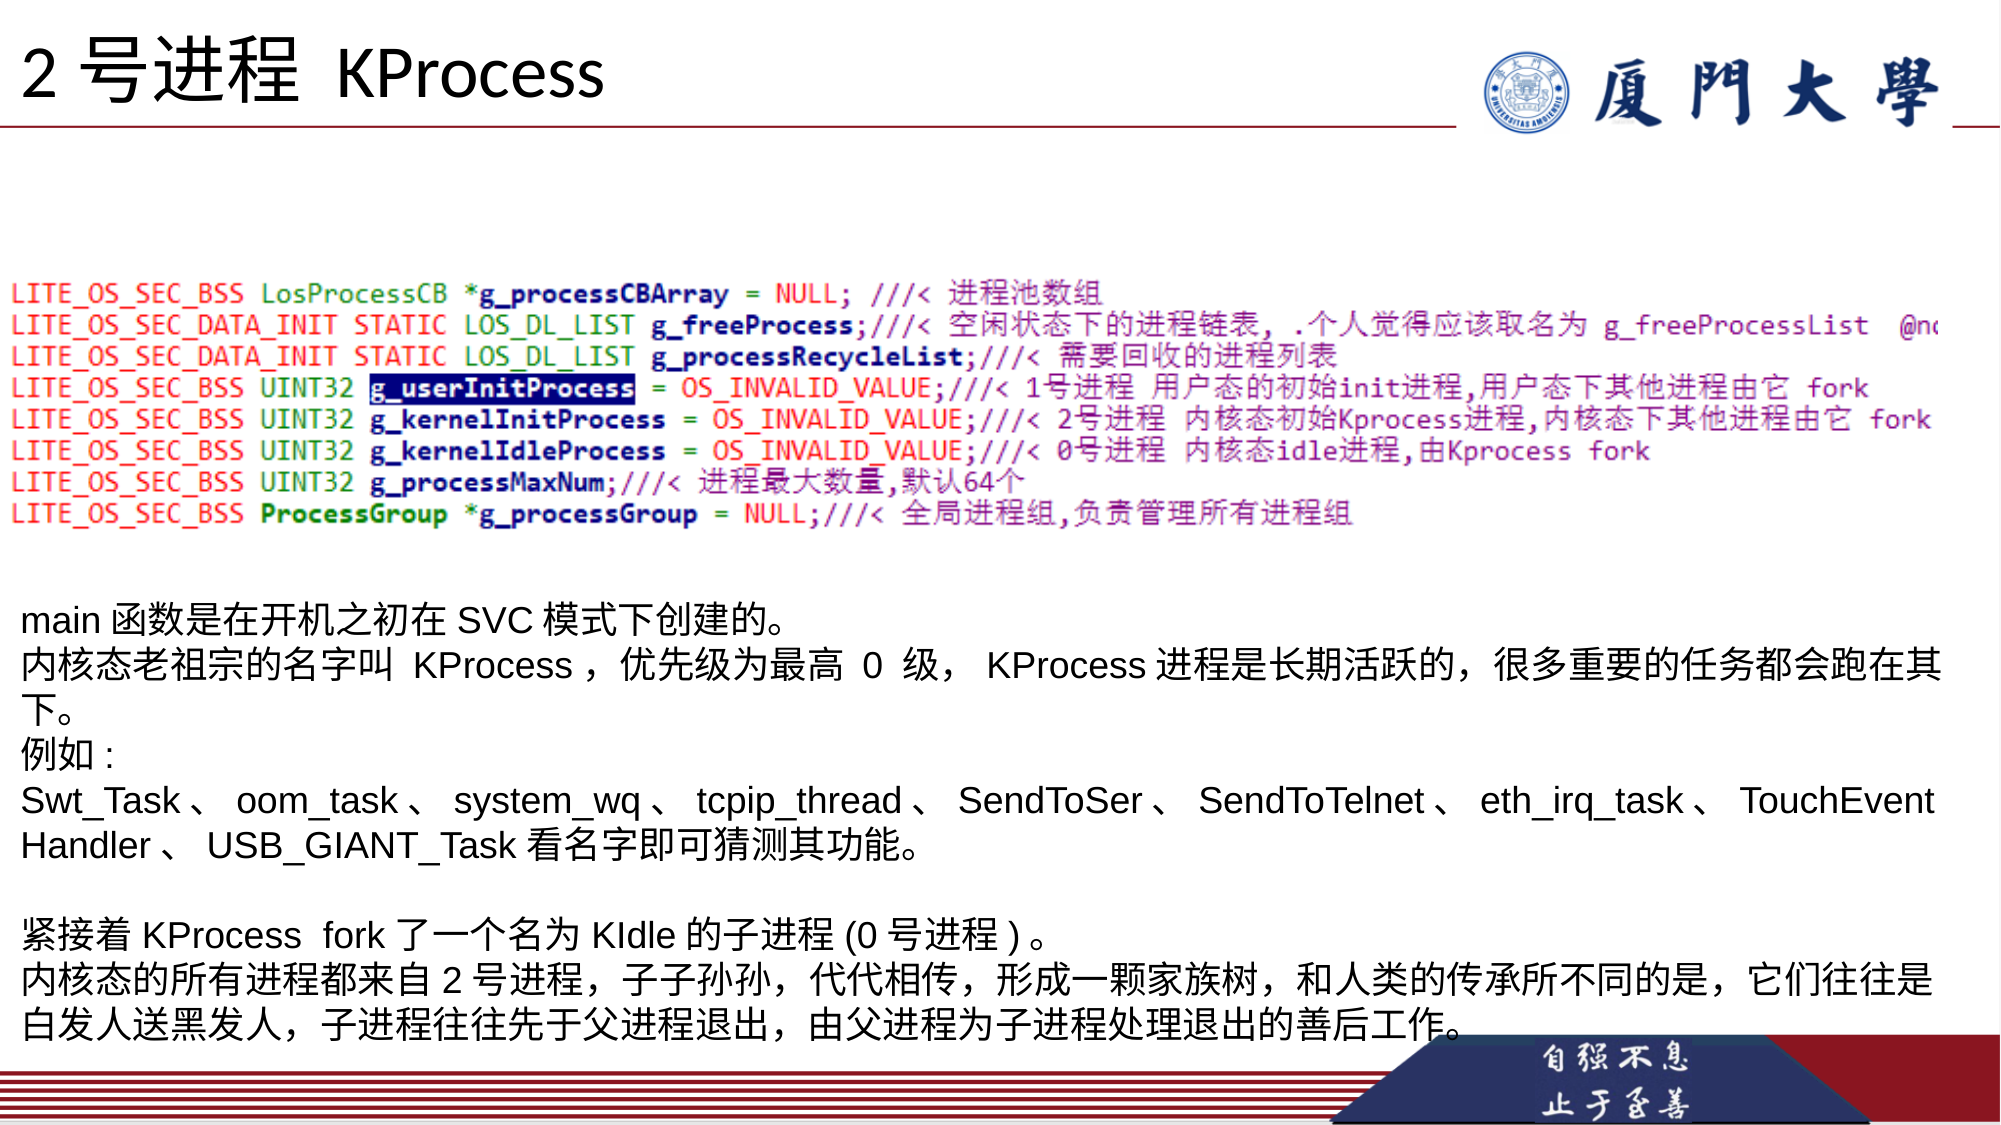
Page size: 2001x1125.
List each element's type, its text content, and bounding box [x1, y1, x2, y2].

title 2号进程 KProcess [5, 11, 1752, 125]
text_box main函数是在开机之初在SVC模式下创建的。 内核态老祖宗的名字叫 KProcess，优先级为最高 0 级，KProcess进程是长期活跃的，很多重要的任务都会跑在其下。 例如: Swt_Task、oom_task、system_wq、tcpip_thread、SendToSer、SendToTelnet、eth_irq_task、TouchEventHandler、USB_GIANT_Task看名字即可猜测其功能。 紧接着KProcess fork了一个名为KIdle的子进程(0号进程)。 内核态的所有进程都来自2号进程，子子孙孙，代代相传，形成一颗家族树，和人类的传承所不同的是，它们往往是白发人送黑发人，子进程往往先于父进程退出，由父进程为子进程处理退出的善后工作。 [5, 588, 1977, 1054]
picture [0, 0, 2001, 1125]
